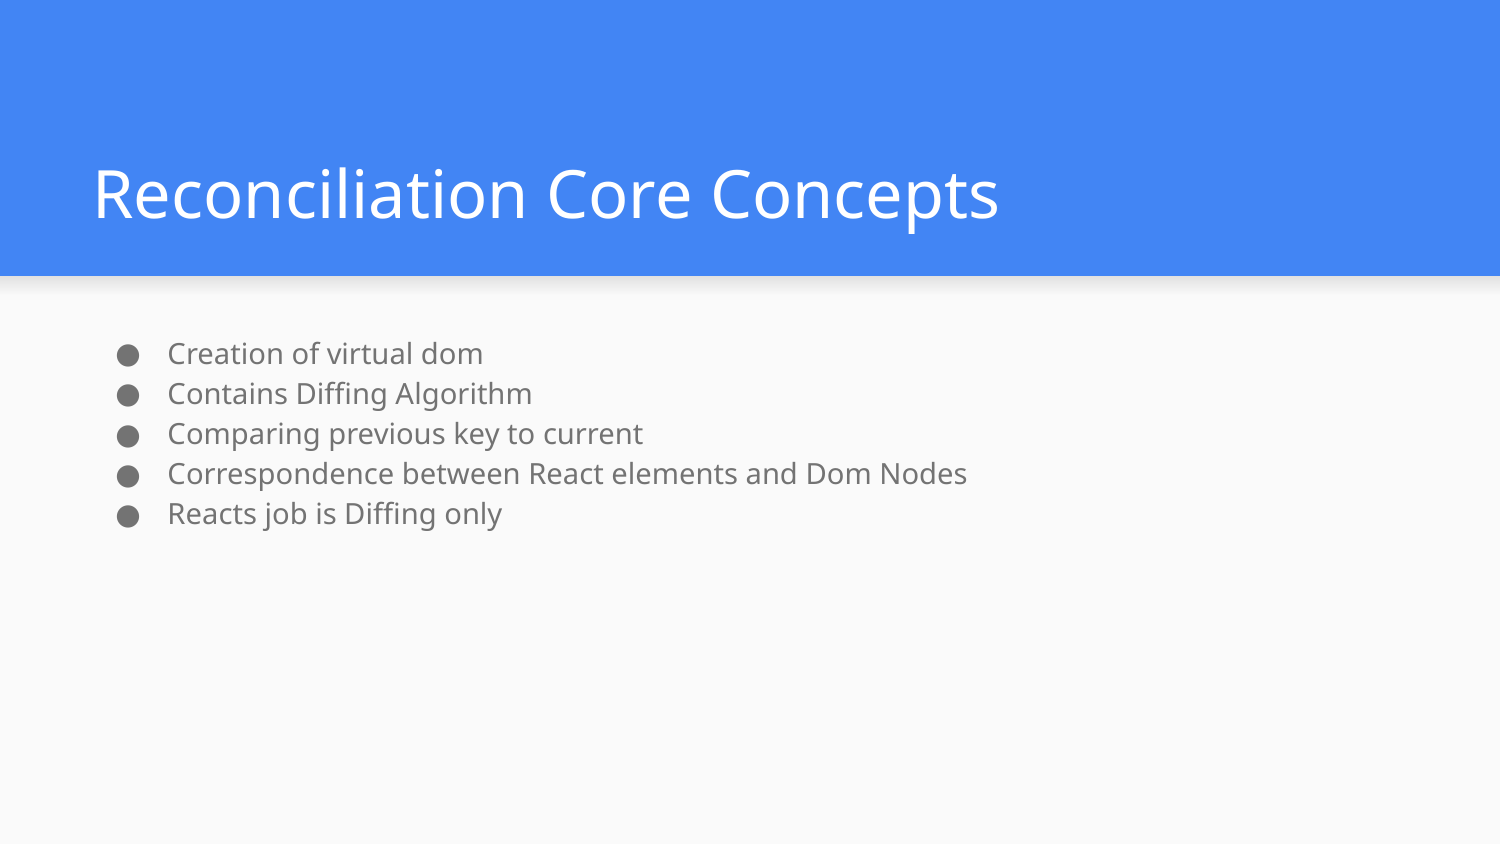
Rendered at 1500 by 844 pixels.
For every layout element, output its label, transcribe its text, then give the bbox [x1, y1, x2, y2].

title Reconciliation Core Concepts [77, 121, 1427, 248]
list Creation of virtual dom Contains Diffing Algorithm Comparing previous key to current Correspondence between React elements and Dom Nodes Reacts job is Diffing only [77, 314, 1427, 760]
